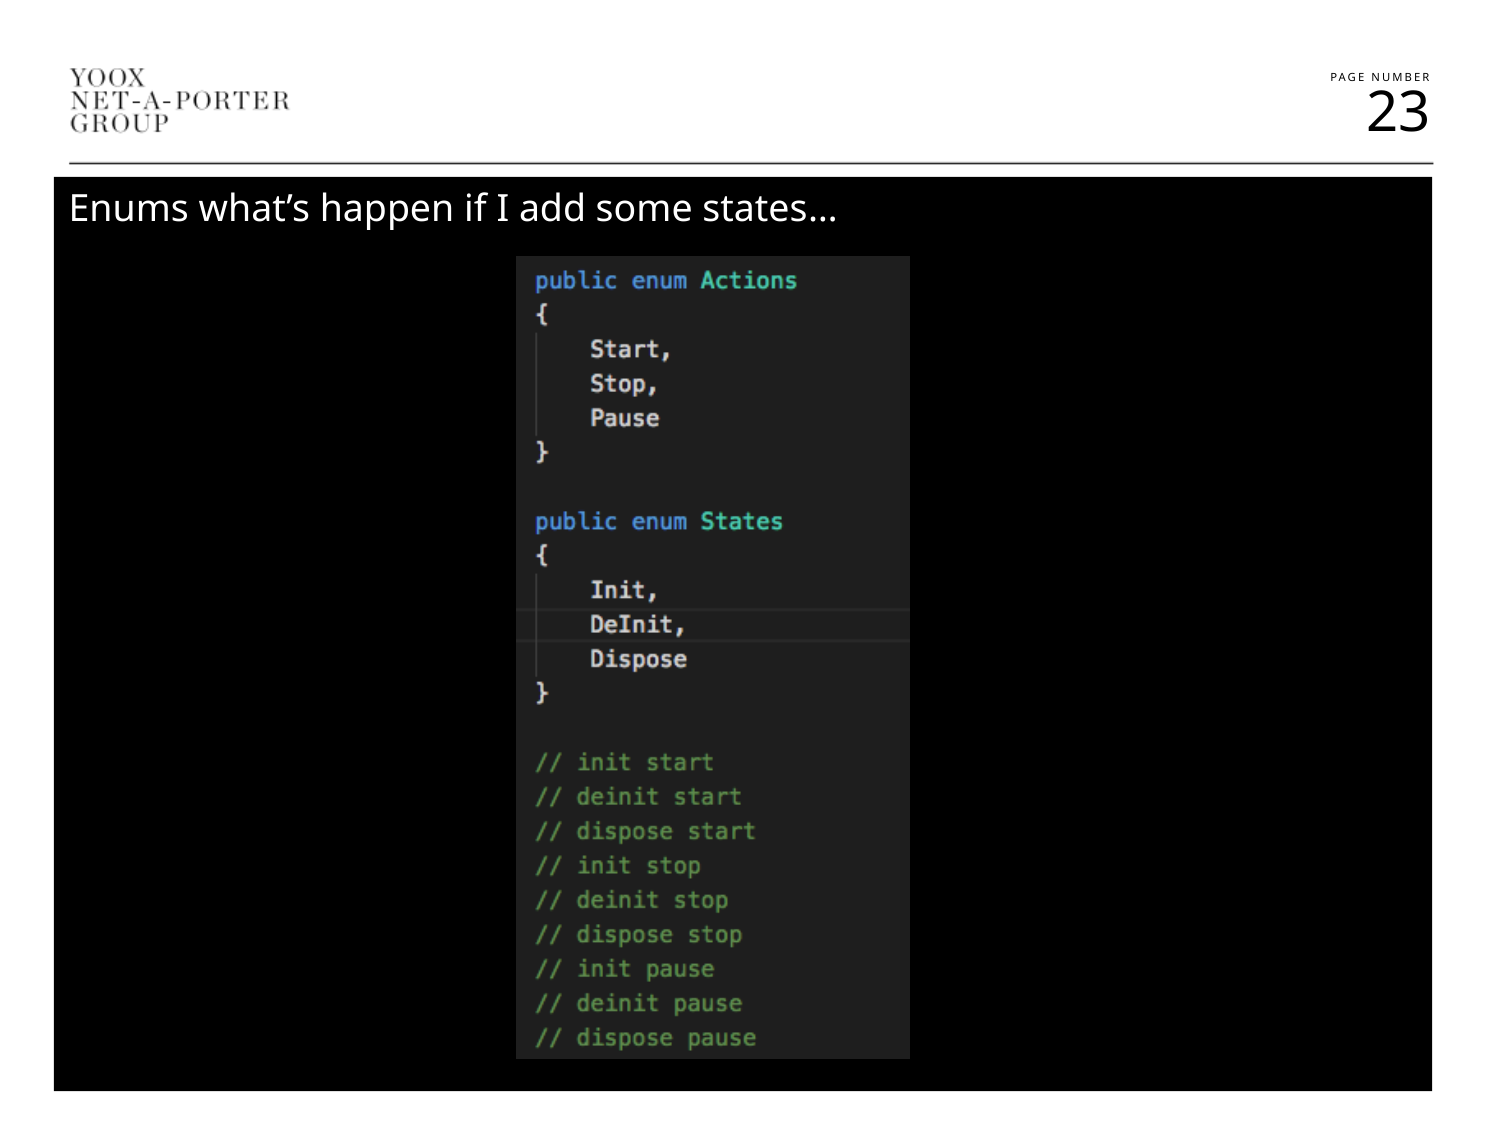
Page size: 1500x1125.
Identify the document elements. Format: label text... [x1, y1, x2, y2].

picture [516, 255, 910, 1059]
list Enums what’s happen if I add some states… [53, 176, 1433, 1092]
